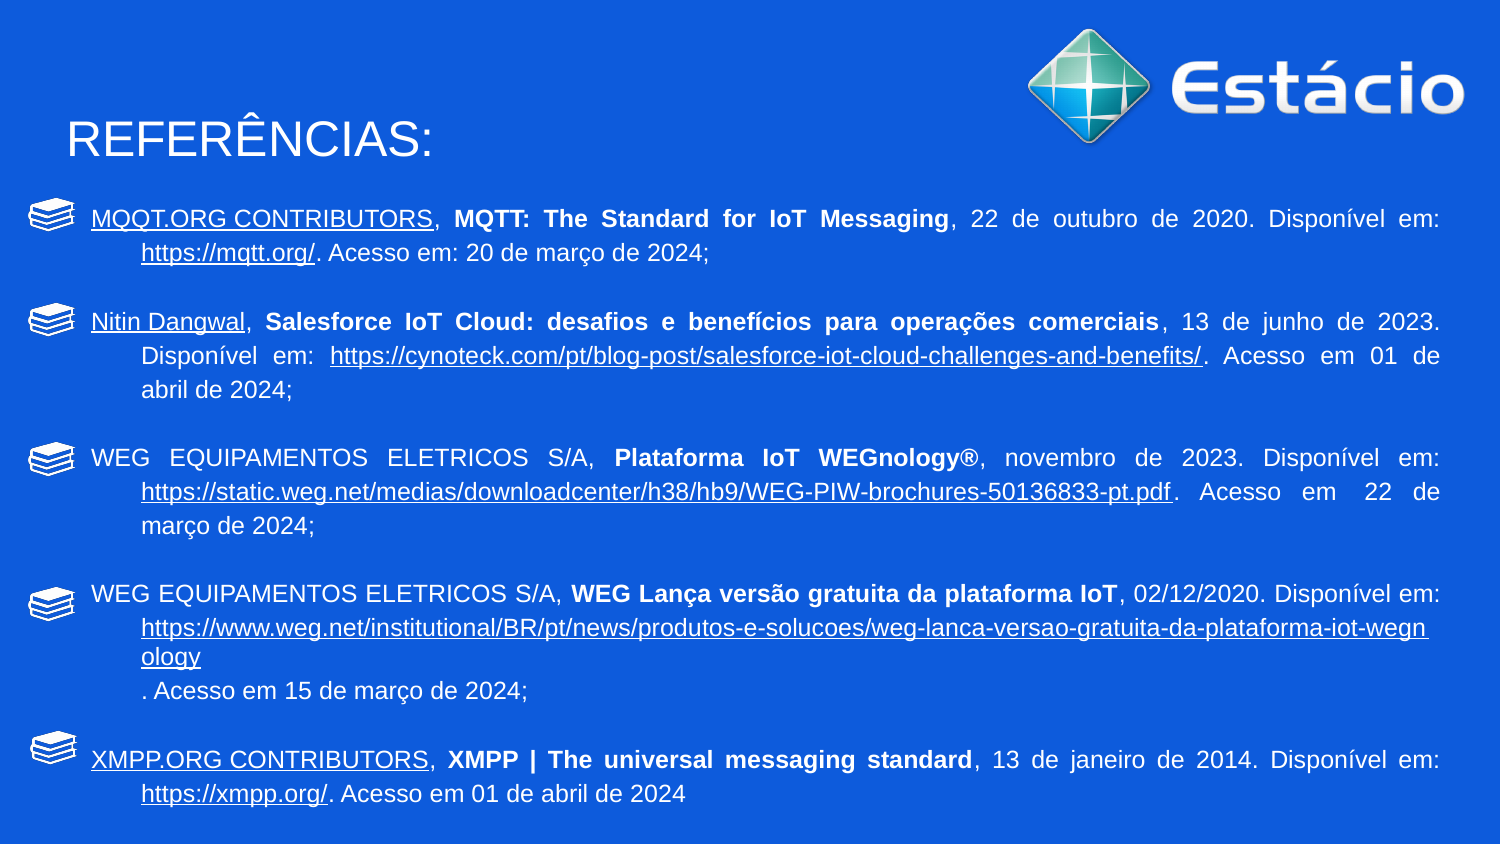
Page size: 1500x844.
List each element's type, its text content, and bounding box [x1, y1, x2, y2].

text_box REFERÊNCIAS: [51, 91, 512, 183]
picture [25, 298, 79, 340]
picture [25, 438, 79, 480]
picture [27, 726, 81, 768]
picture [1006, 19, 1500, 163]
picture [25, 194, 79, 236]
list MQQT.ORG CONTRIBUTORS, MQTT: The Standard for IoT Messaging, 22 de outubro de 2020. Disponível em: https://mqtt.org/. Acesso em: 20 de março de 2024; Nitin Dangwal, Salesforce IoT Cloud: desafios e benefícios para operações comerciais, 13 de junho de 2023. Disponível em: https://cynoteck.com/pt/blog-post/salesforce-iot-cloud-challenges-and-benefits/. Acesso em 01 de abril de 2024; WEG EQUIPAMENTOS ELETRICOS S/A, Plataforma IoT WEGnology®, novembro de 2023. Disponível em: https://static.weg.net/medias/downloadcenter/h38/hb9/WEG-PIW-brochures-50136833-pt.pdf. Acesso em 22 de março de 2024; WEG EQUIPAMENTOS ELETRICOS S/A, WEG Lança versão gratuita da plataforma IoT, 02/12/2020. Disponível em: https://www.weg.net/institutional/BR/pt/news/produtos-e-solucoes/weg-lanca-versao-gratuita-da-plataforma-iot-wegnology. Acesso em 15 de março de 2024; XMPP.ORG CONTRIBUTORS, XMPP | The universal messaging standard, 13 de janeiro de 2014. Disponível em: https://xmpp.org/. Acesso em 01 de abril de 2024 [51, 183, 1457, 716]
picture [25, 583, 79, 625]
